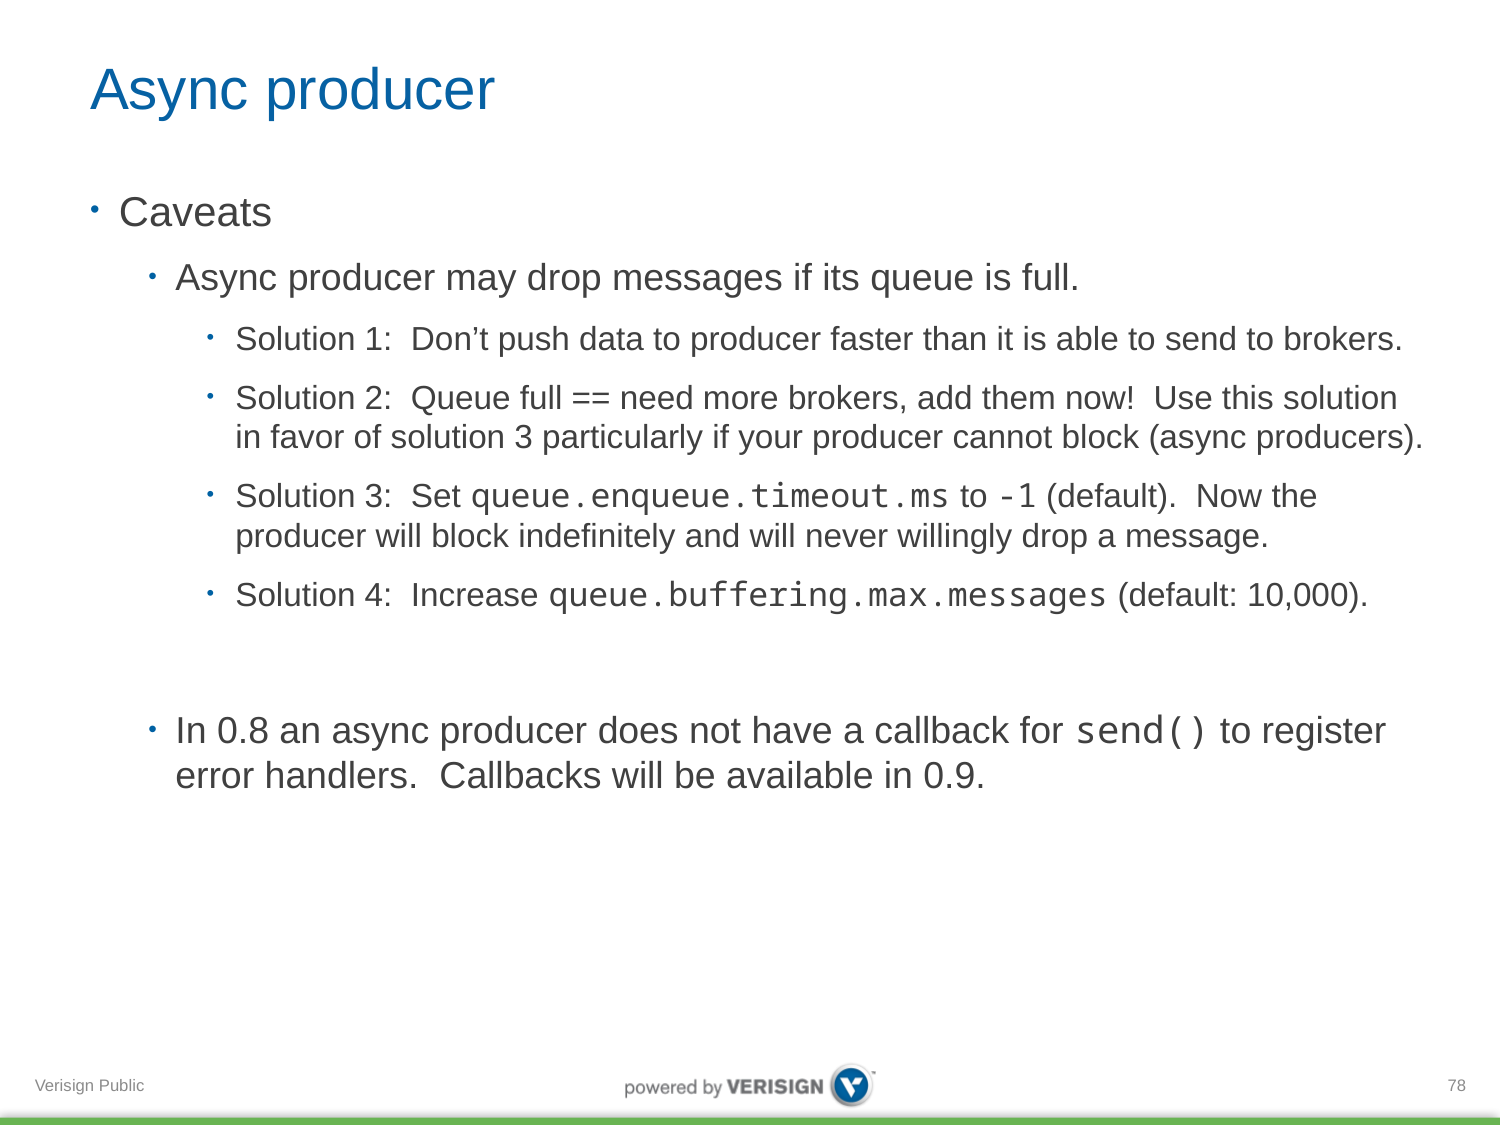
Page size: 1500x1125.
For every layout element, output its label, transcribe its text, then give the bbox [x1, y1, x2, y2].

list Caveats Async producer may drop messages if its queue is full. Solution 1: Don’t push data to producer faster than it is able to send to brokers. Solution 2: Queue full == need more brokers, add them now! Use this solution in favor of solution 3 particularly if your producer cannot block (async producers). Solution 3: Set queue.enqueue.timeout.ms to -1 (default). Now the producer will block indefinitely and will never willingly drop a message. Solution 4: Increase queue.buffering.max.messages (default: 10,000). In 0.8 an async producer does not have a callback for send() to register error handlers. Callbacks will be available in 0.9. [75, 176, 1449, 1040]
picture [622, 1058, 878, 1112]
slide_number 78 [1422, 1072, 1482, 1098]
title Async producer [75, 40, 1425, 132]
